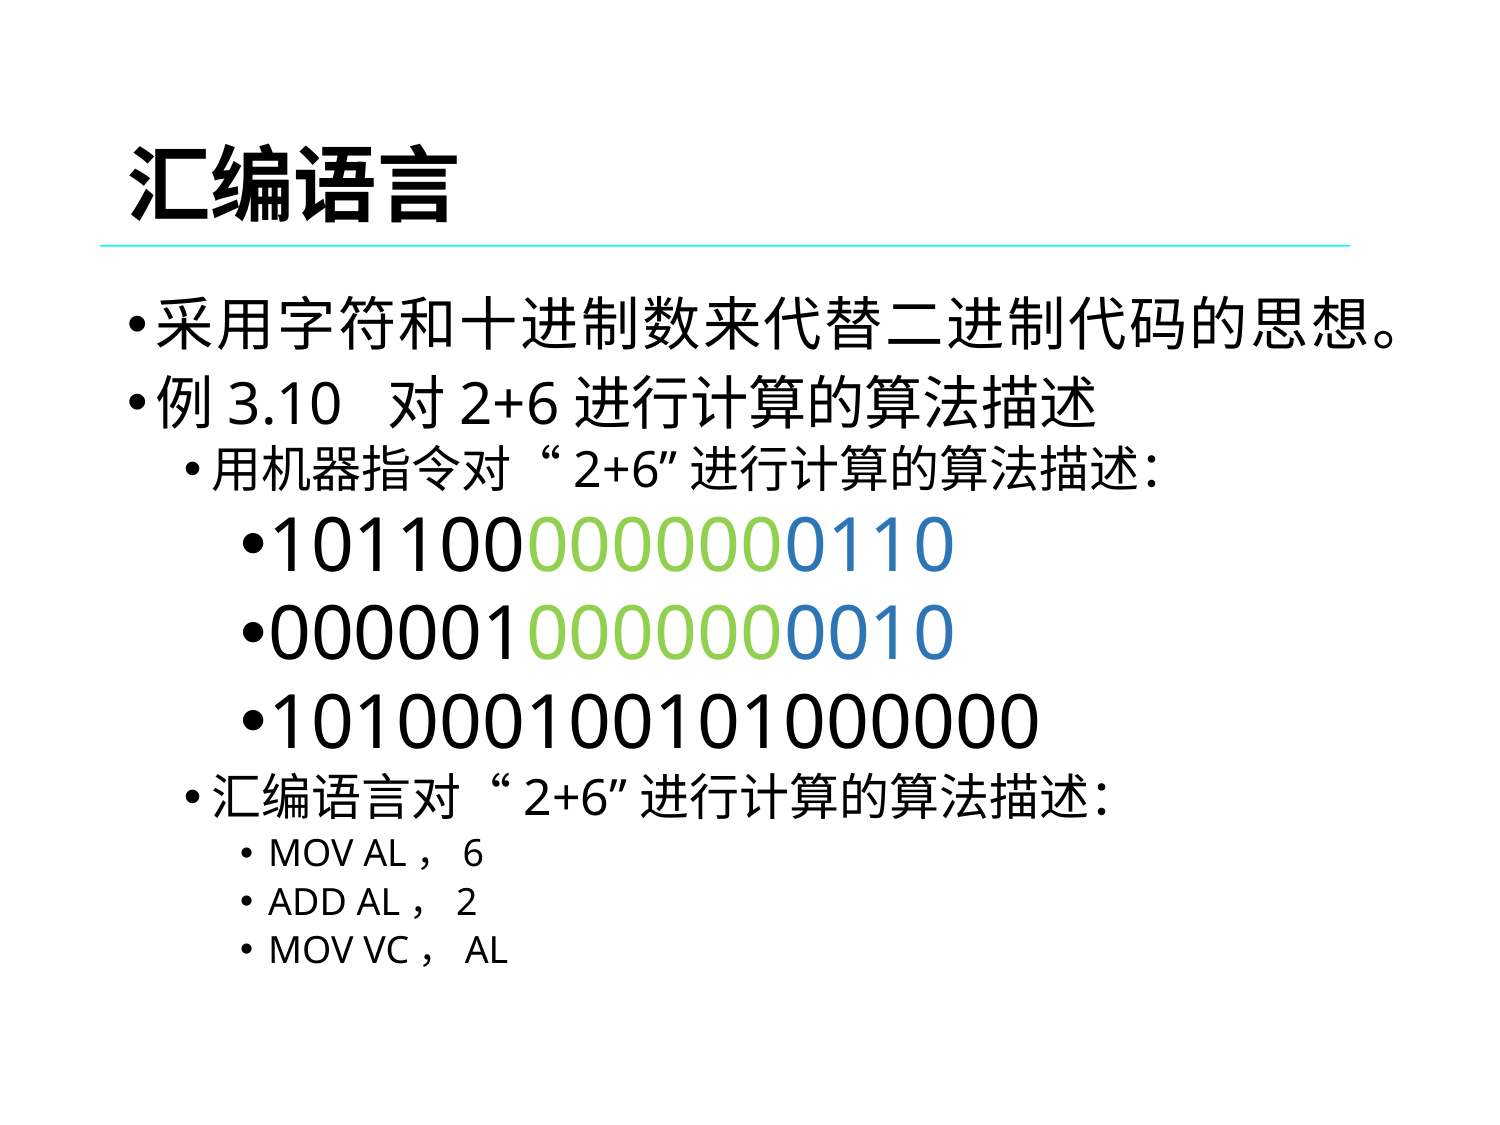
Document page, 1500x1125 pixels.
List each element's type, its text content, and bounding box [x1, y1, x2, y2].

text_box 汇编语言 [112, 117, 1388, 259]
list 采用字符和十进制数来代替二进制代码的思想。 例3.10 对2+6进行计算的算法描述 用机器指令对“2+6”进行计算的算法描述： 1011000000000110 0000010000000010 101000100101000000 汇编语言对“2+6”进行计算的算法描述： MOV AL，6 ADD AL，2 MOV VC，AL [112, 287, 1388, 1044]
